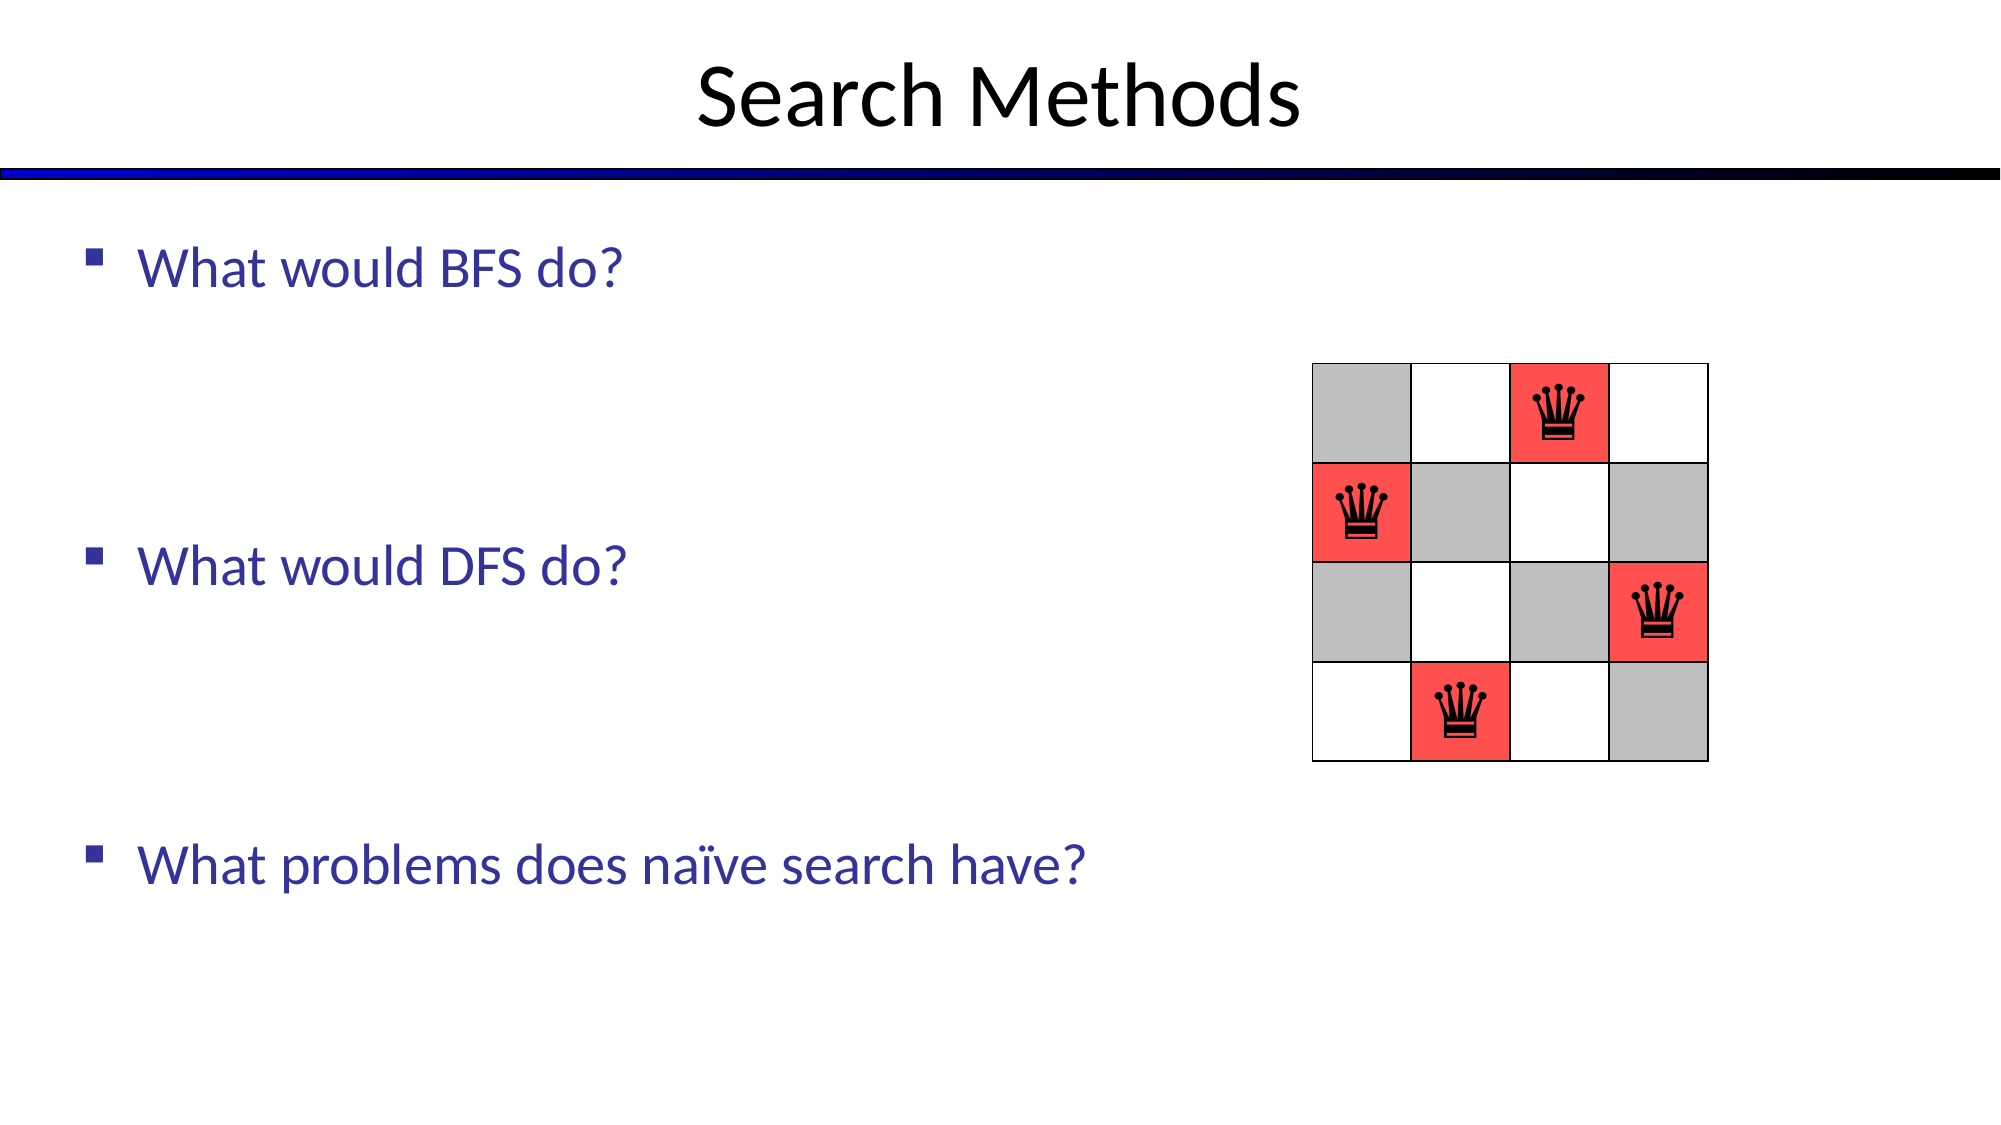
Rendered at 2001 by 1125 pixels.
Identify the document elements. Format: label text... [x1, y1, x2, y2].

table_cell [1610, 464, 1707, 561]
title Search Methods [0, 0, 2000, 184]
table_header [1412, 364, 1509, 462]
table_cell ♛ [1610, 563, 1707, 661]
list What would BFS do? What would DFS do? What problems does naïve search have? [66, 228, 1934, 1006]
table_cell [1412, 464, 1509, 561]
table_header [1610, 364, 1707, 462]
table_cell [1313, 563, 1410, 661]
table_cell ♛ [1412, 663, 1509, 760]
table_cell [1610, 663, 1707, 760]
table_header [1313, 364, 1410, 462]
table_cell [1511, 563, 1608, 661]
table_cell [1511, 663, 1608, 760]
table_header ♛ [1511, 364, 1608, 462]
table_cell [1412, 563, 1509, 661]
table_cell ♛ [1313, 464, 1410, 561]
table_cell [1511, 464, 1608, 561]
table_cell [1313, 663, 1410, 760]
